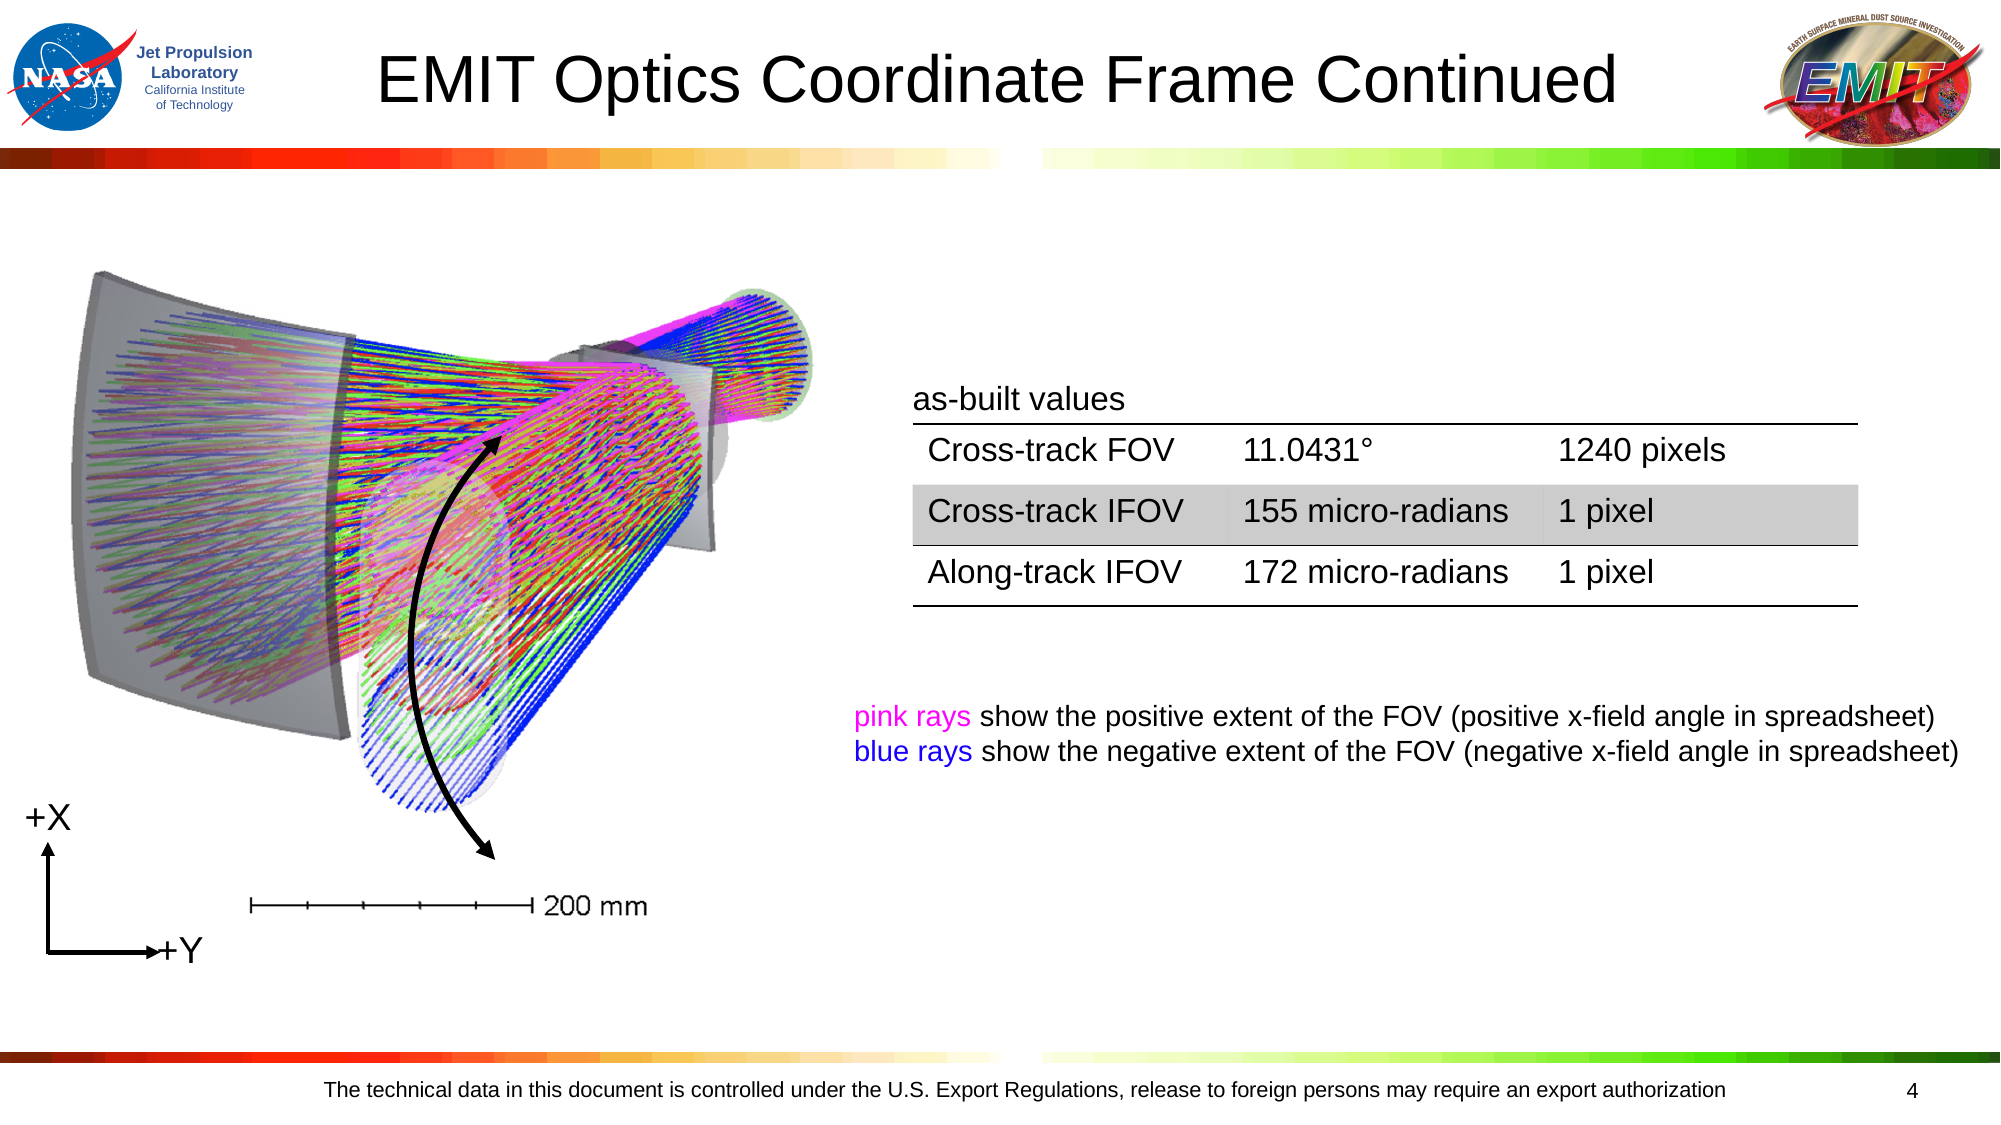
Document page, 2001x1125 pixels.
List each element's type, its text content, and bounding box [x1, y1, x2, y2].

text_box as-built values [897, 370, 1141, 425]
title EMIT Optics Coordinate Frame Continued [276, 21, 1721, 131]
table_cell Cross-track IFOV [913, 485, 1228, 545]
text_box pink rays show the positive extent of the FOV (positive x-field angle in spreadsheet) blue rays show the negative extent of the FOV (negative x-field angle in spreadsheet) [841, 689, 1977, 775]
table_cell 172 micro-radians [1228, 546, 1543, 605]
table_header 11.0431° [1228, 425, 1543, 485]
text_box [13, 785, 215, 980]
picture [6, 23, 137, 131]
picture [0, 1052, 2000, 1063]
table_cell 155 micro-radians [1228, 485, 1543, 545]
table_cell Along-track IFOV [913, 546, 1228, 605]
table_cell 1 pixel [1543, 485, 1858, 545]
table_header 1240 pixels [1543, 425, 1858, 485]
slide_number 3 [1841, 1065, 1984, 1115]
picture [51, 231, 835, 921]
table_cell 1 pixel [1543, 546, 1858, 605]
footer The technical data in this document is controlled under the U.S. Export Regulations, release to foreign persons may require an export authorization [227, 1064, 1825, 1114]
picture [0, 6, 2000, 169]
table_header Cross-track FOV [913, 425, 1228, 485]
